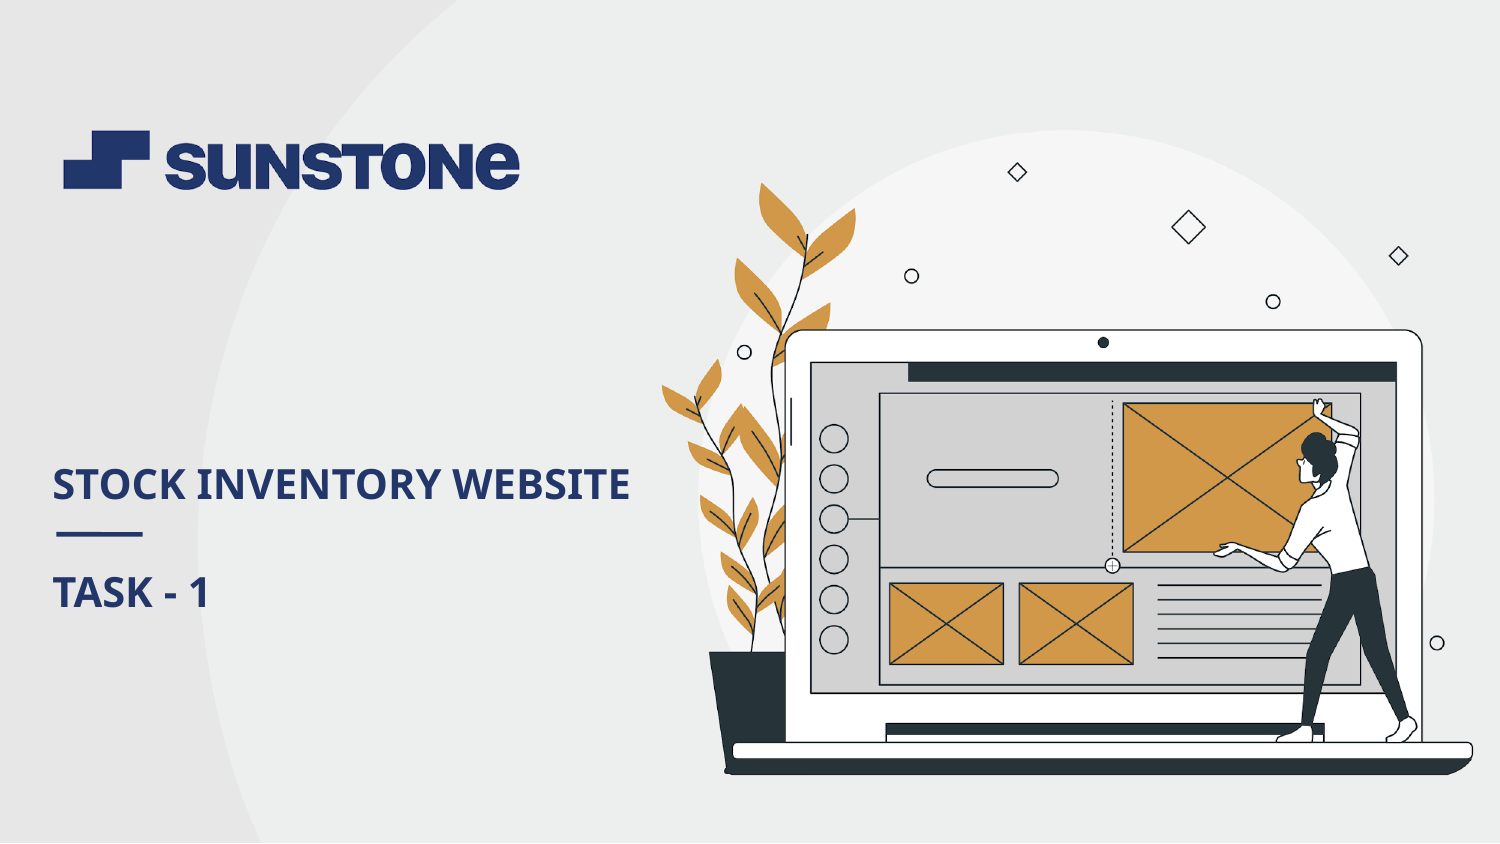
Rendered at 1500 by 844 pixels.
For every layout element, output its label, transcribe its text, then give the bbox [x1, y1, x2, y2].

picture [0, 0, 1500, 843]
text_box TASK - 1 [0, 558, 821, 642]
list STOCK INVENTORY WEBSITE [0, 450, 821, 534]
